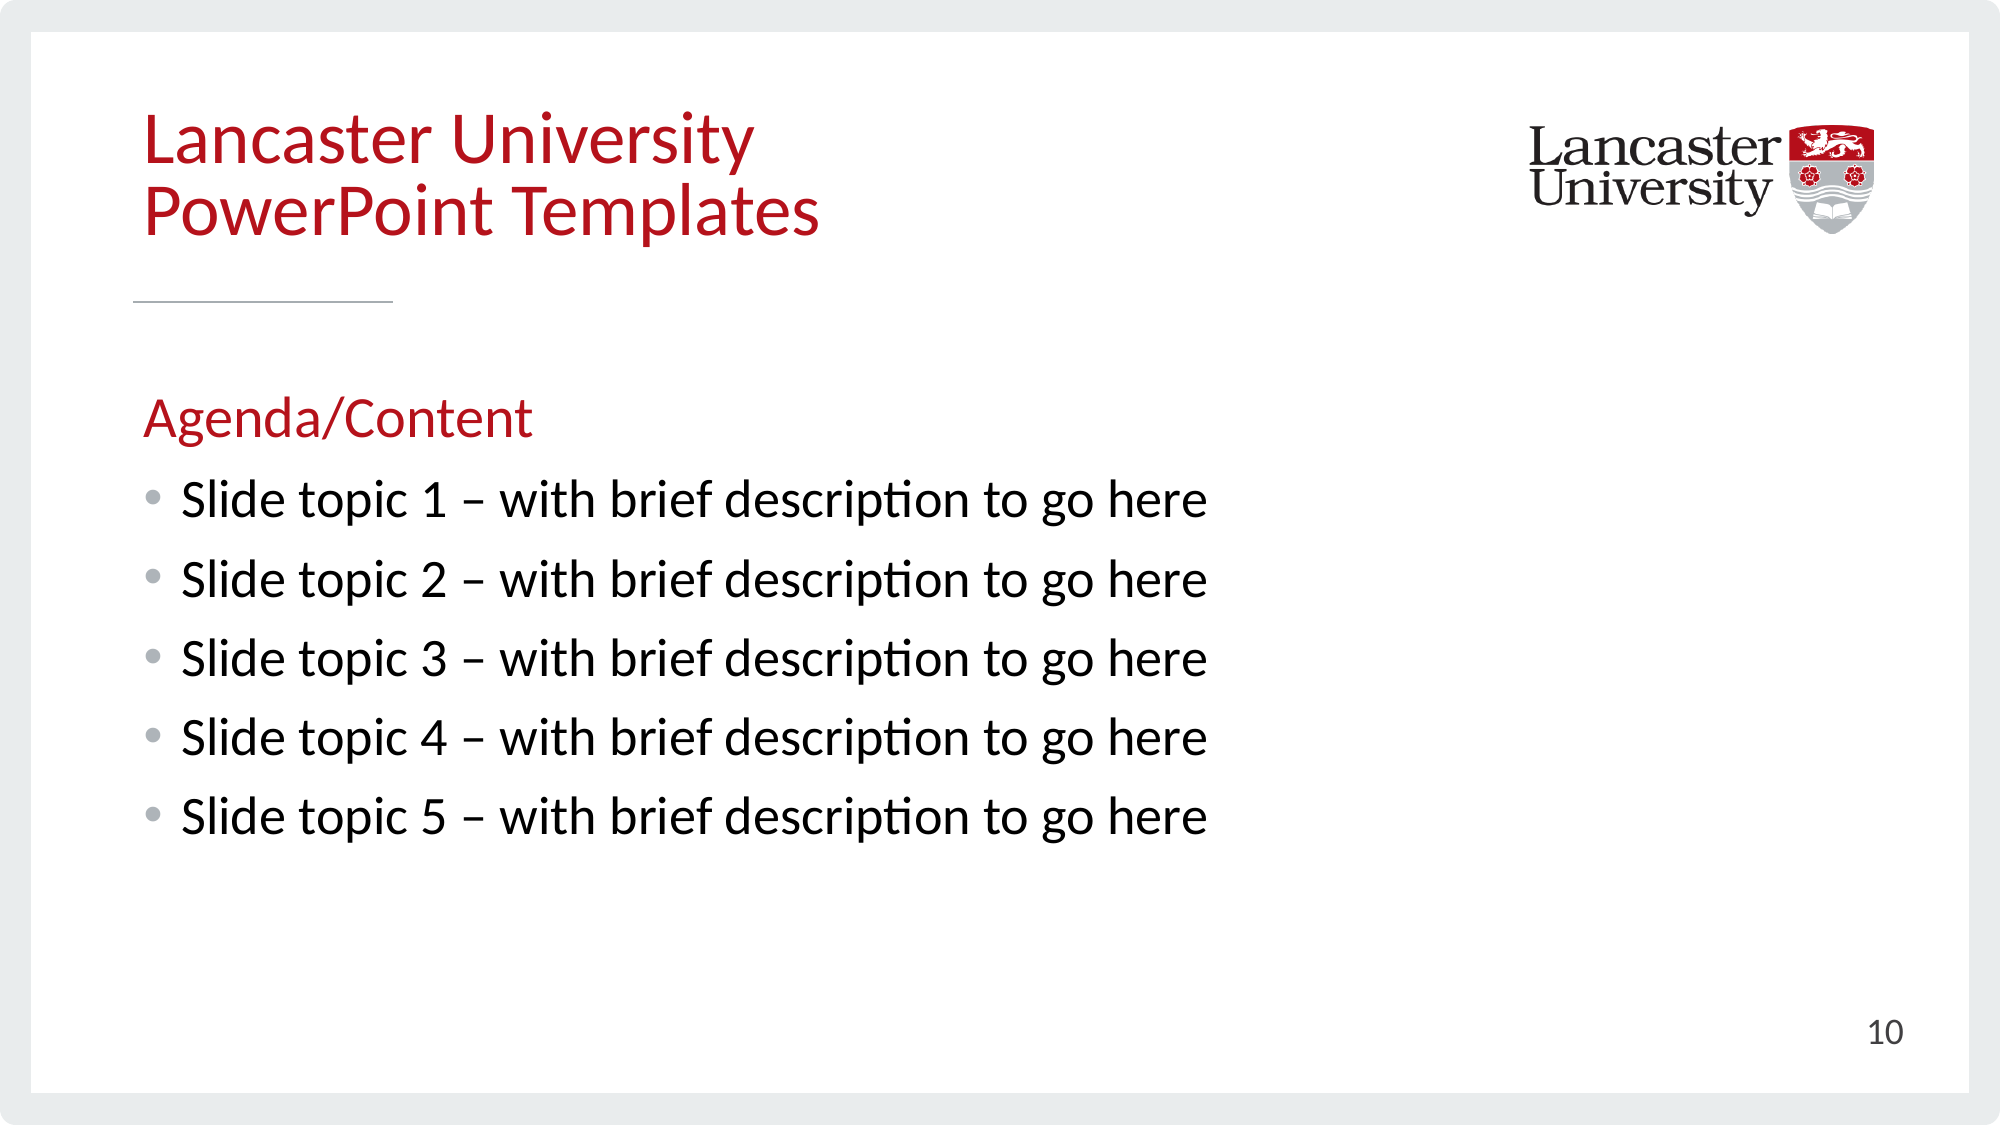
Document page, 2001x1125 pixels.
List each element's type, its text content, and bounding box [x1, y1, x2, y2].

slide_number 10 [1468, 999, 1919, 1060]
list Agenda/Content Slide topic 1 – with brief description to go here Slide topic 2 – with brief description to go here Slide topic 3 – with brief description to go here Slide topic 4 – with brief description to go here Slide topic 5 – with brief description to go here [128, 379, 1738, 1014]
title Lancaster University PowerPoint Templates [128, 78, 1482, 279]
